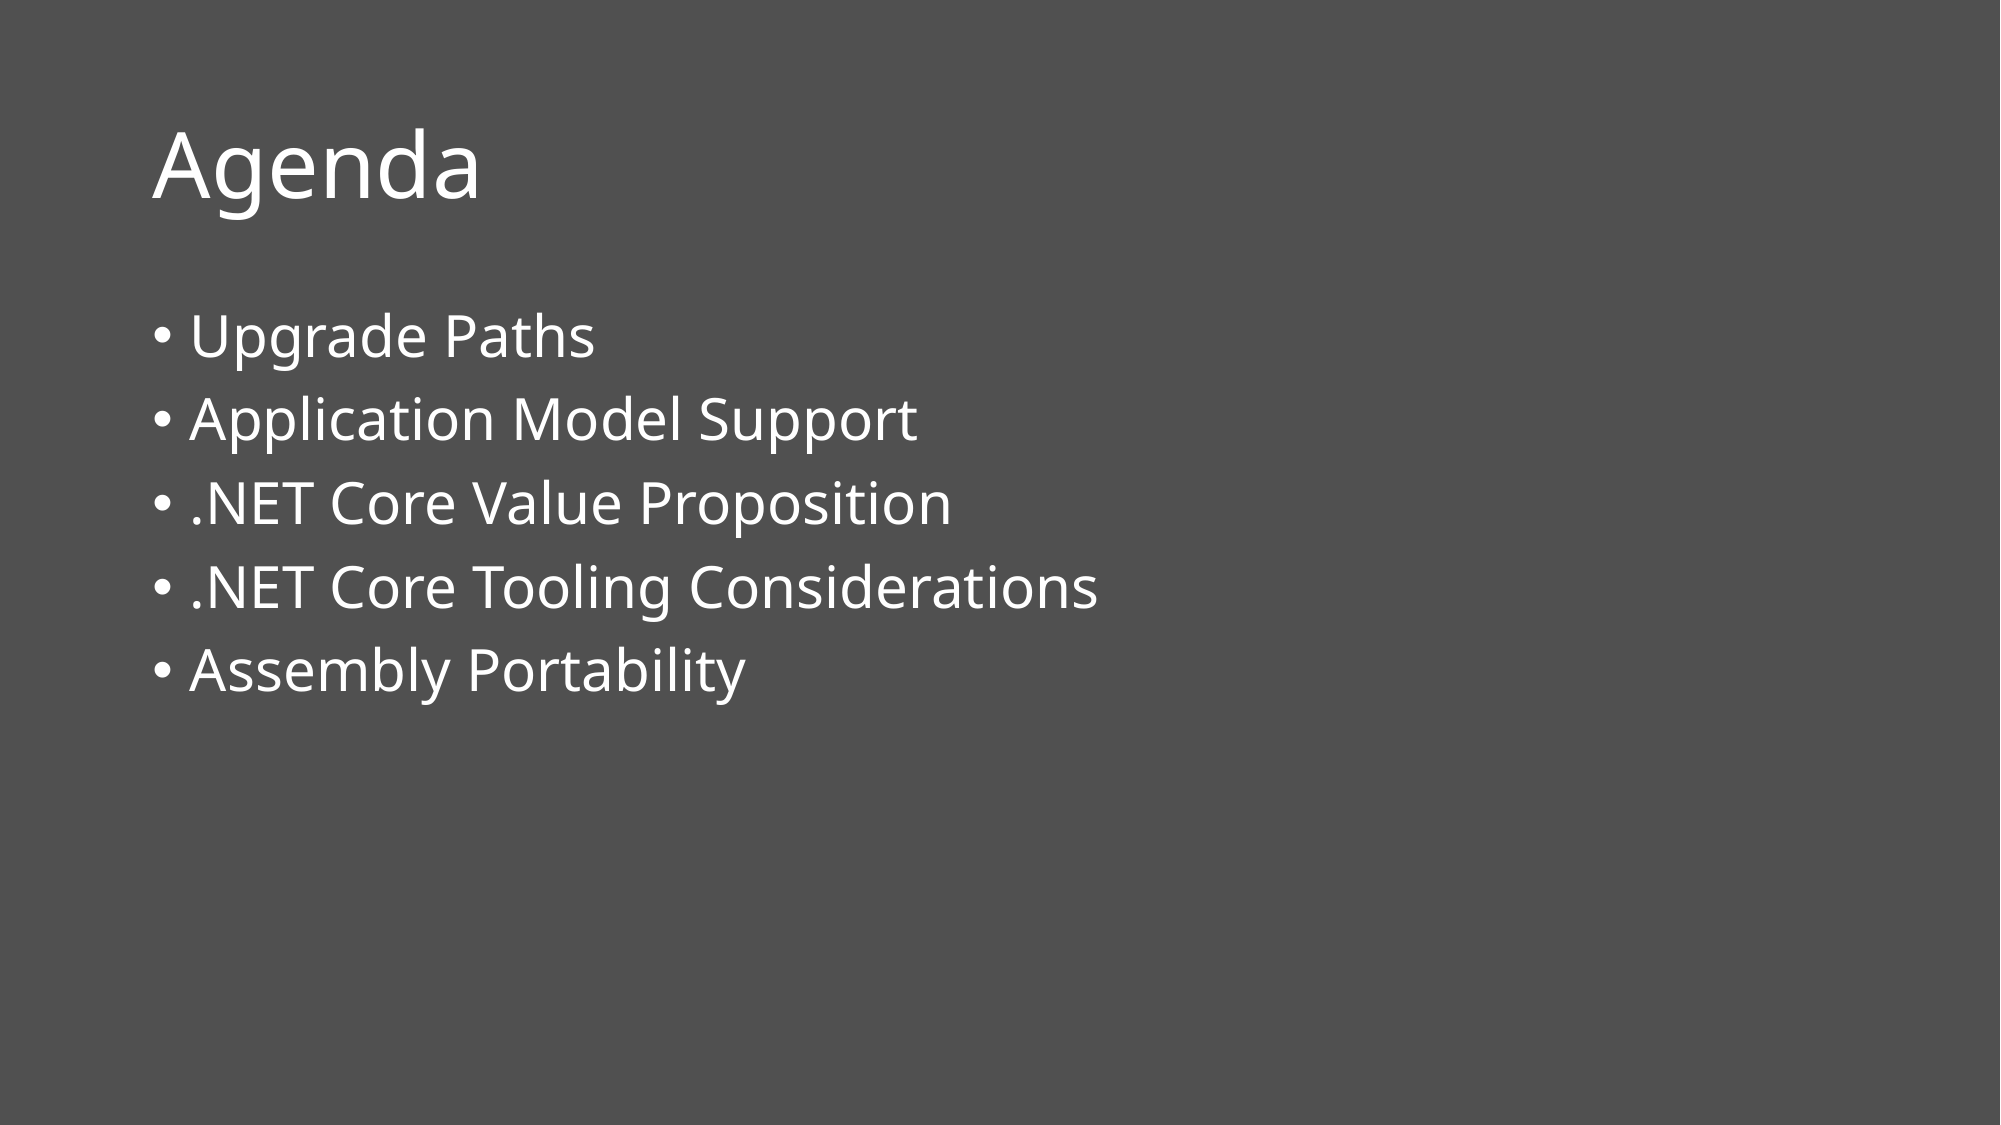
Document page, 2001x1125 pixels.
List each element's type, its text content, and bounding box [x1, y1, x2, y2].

list Upgrade Paths Application Model Support .NET Core Value Proposition .NET Core Tooling Considerations Assembly Portability [137, 299, 1863, 1014]
title Agenda [137, 59, 1863, 278]
